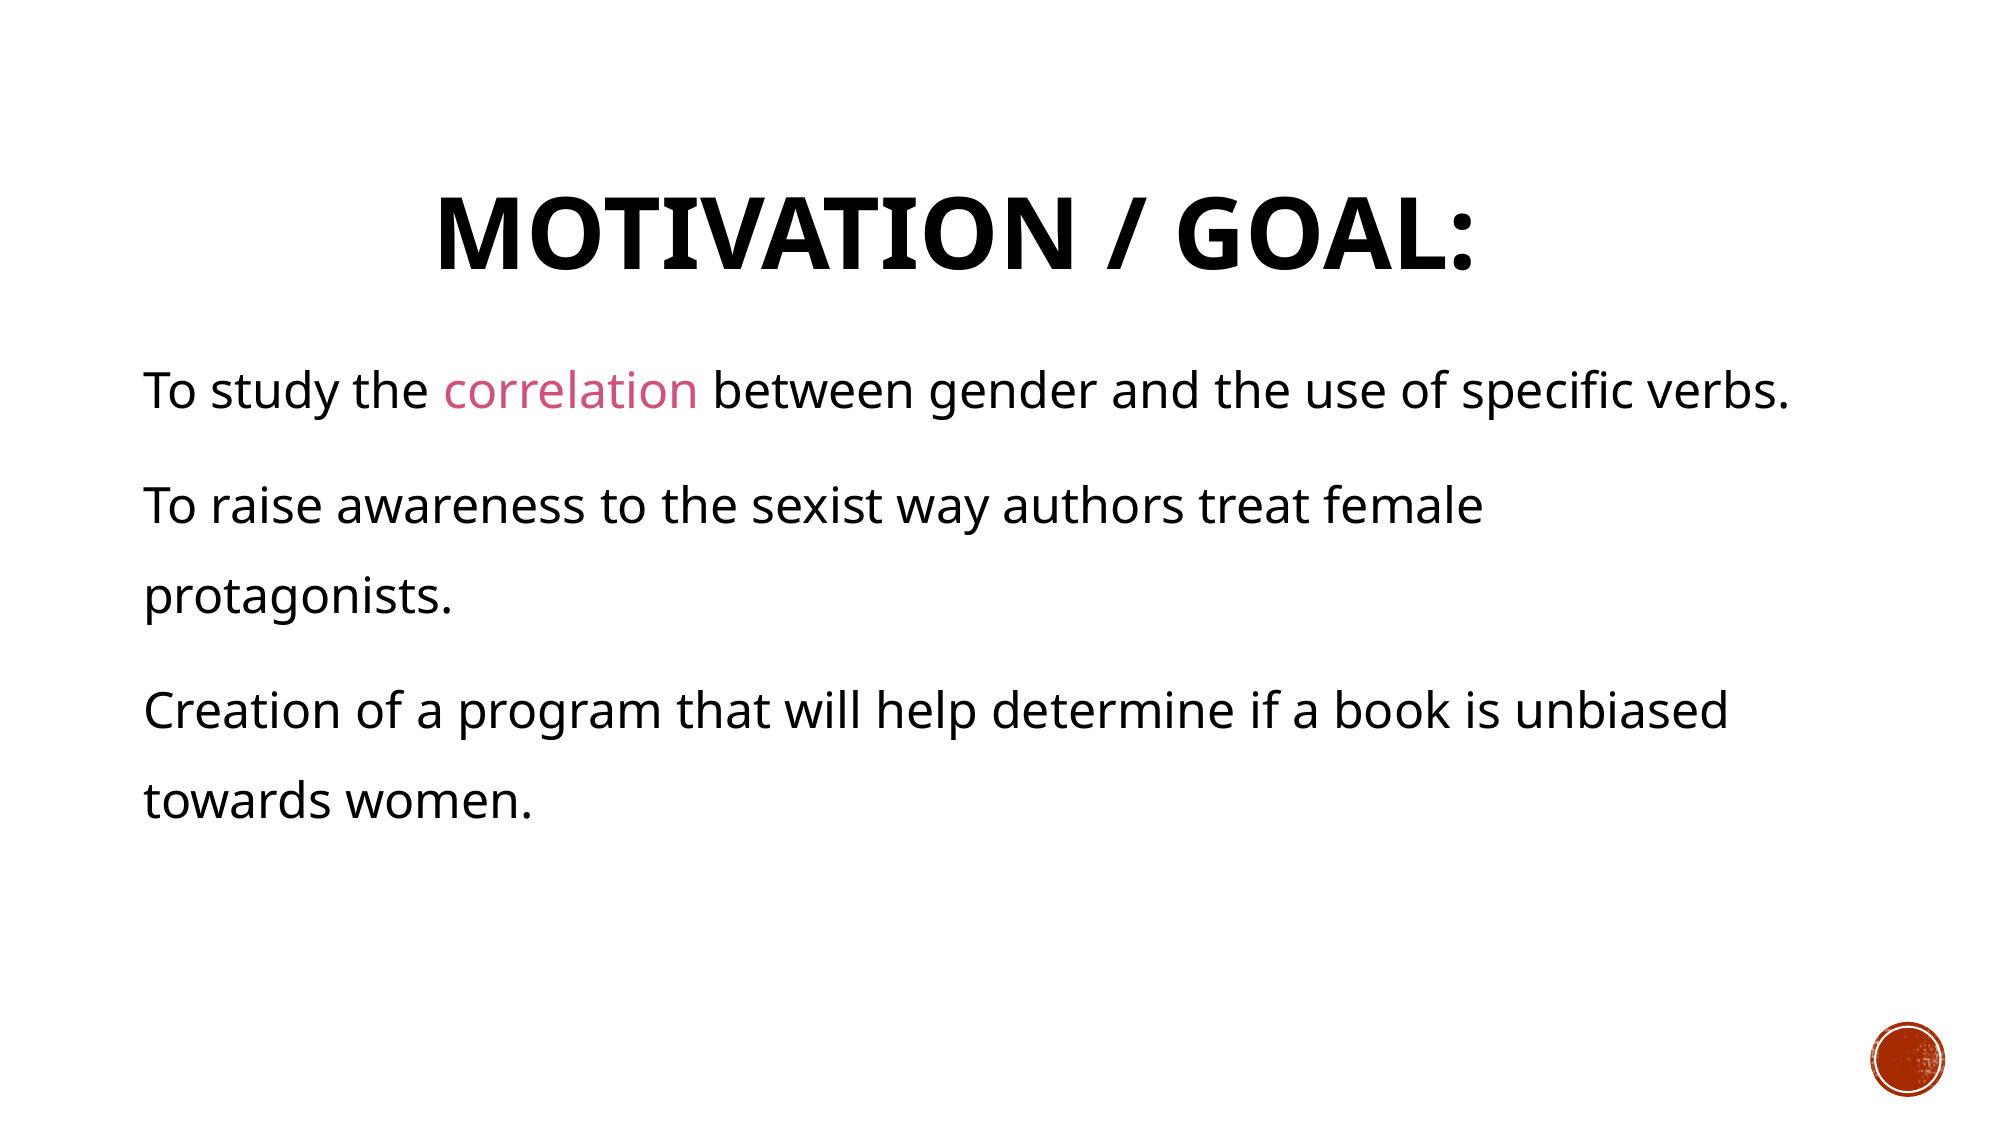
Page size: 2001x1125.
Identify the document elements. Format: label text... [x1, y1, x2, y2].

title Motivation / Goal: [92, 242, 1818, 460]
list To study the correlation between gender and the use of specific verbs. To raise awareness to the sexist way authors treat female protagonists. Creation of a program that will help determine if a book is unbiased towards women. [128, 321, 1818, 883]
